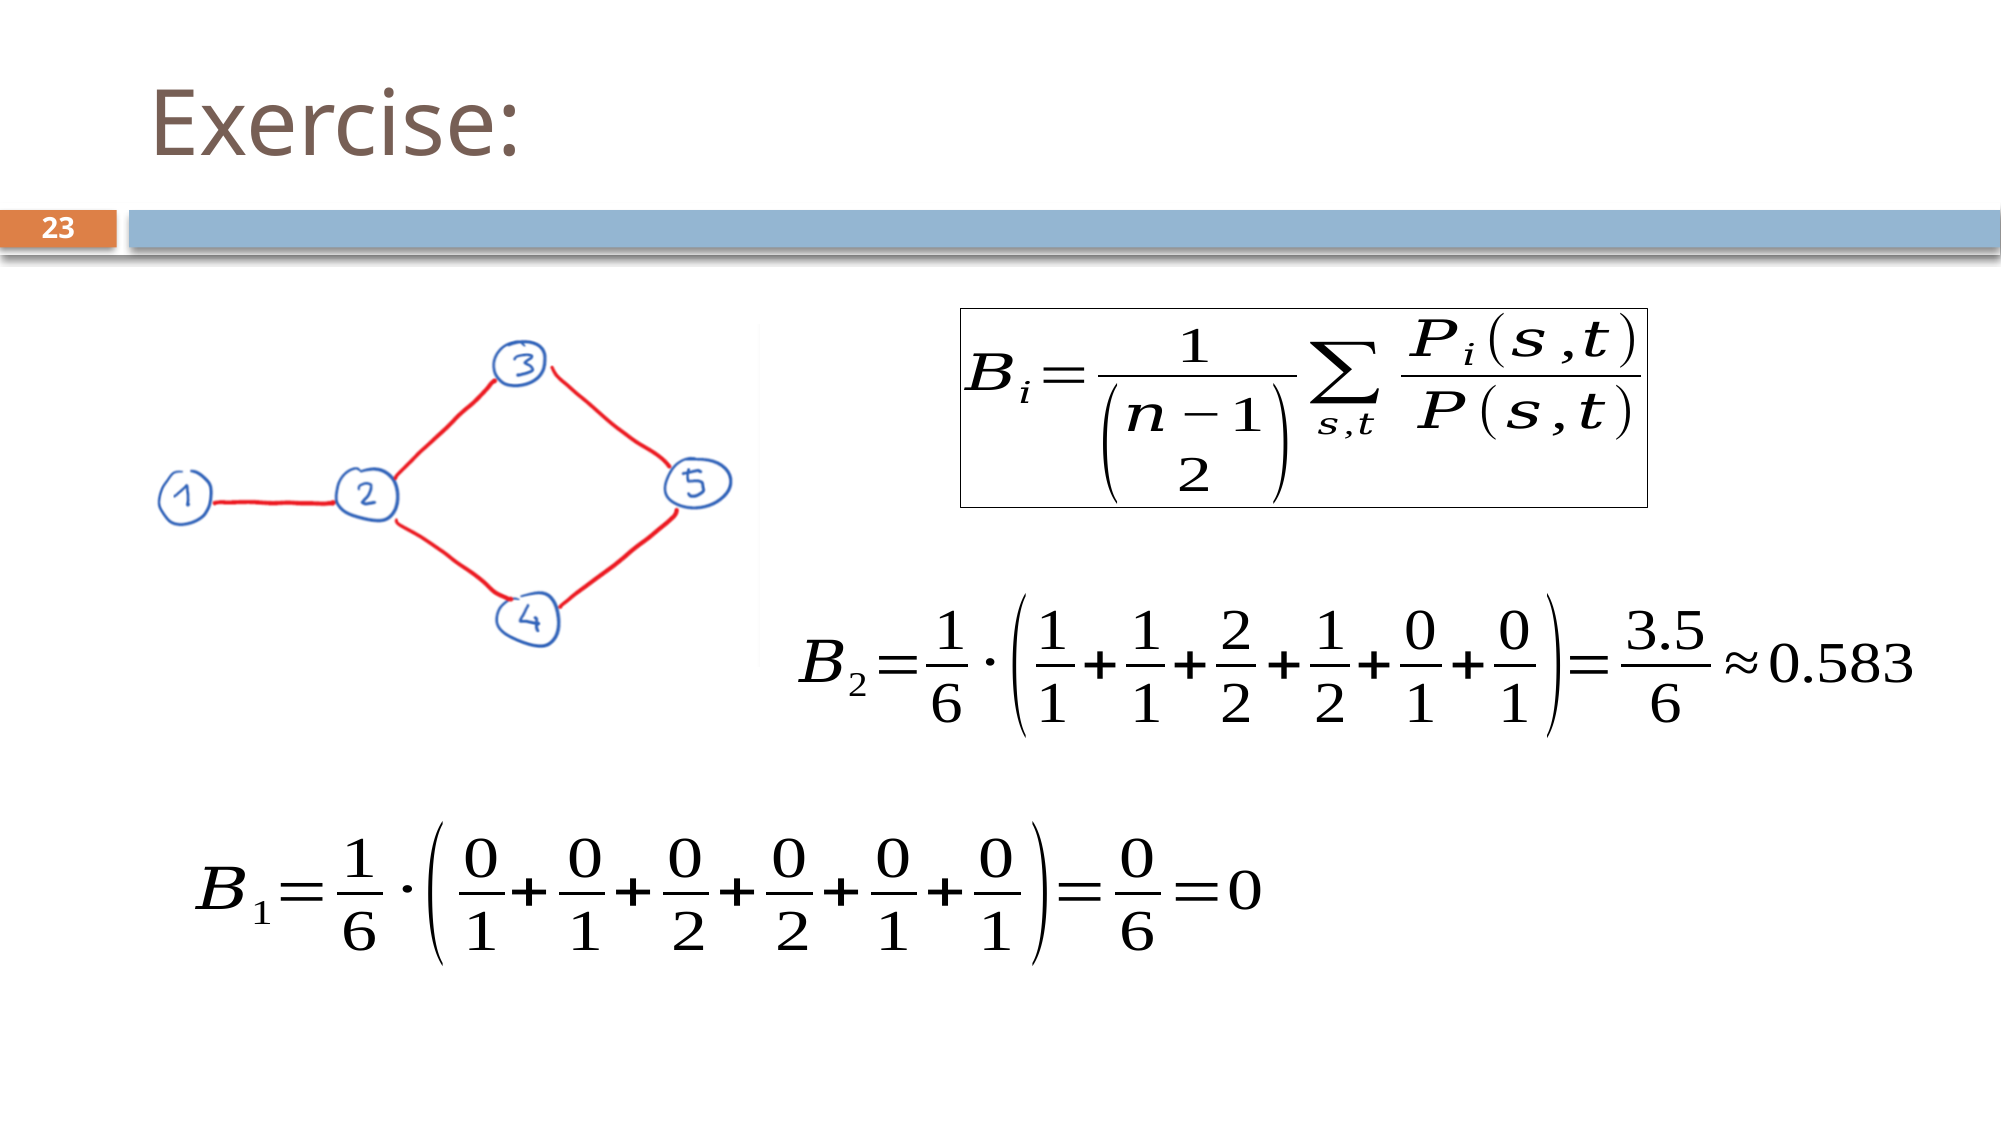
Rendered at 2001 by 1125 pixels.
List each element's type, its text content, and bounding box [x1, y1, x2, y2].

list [133, 324, 761, 668]
slide_number 23 [0, 208, 117, 249]
